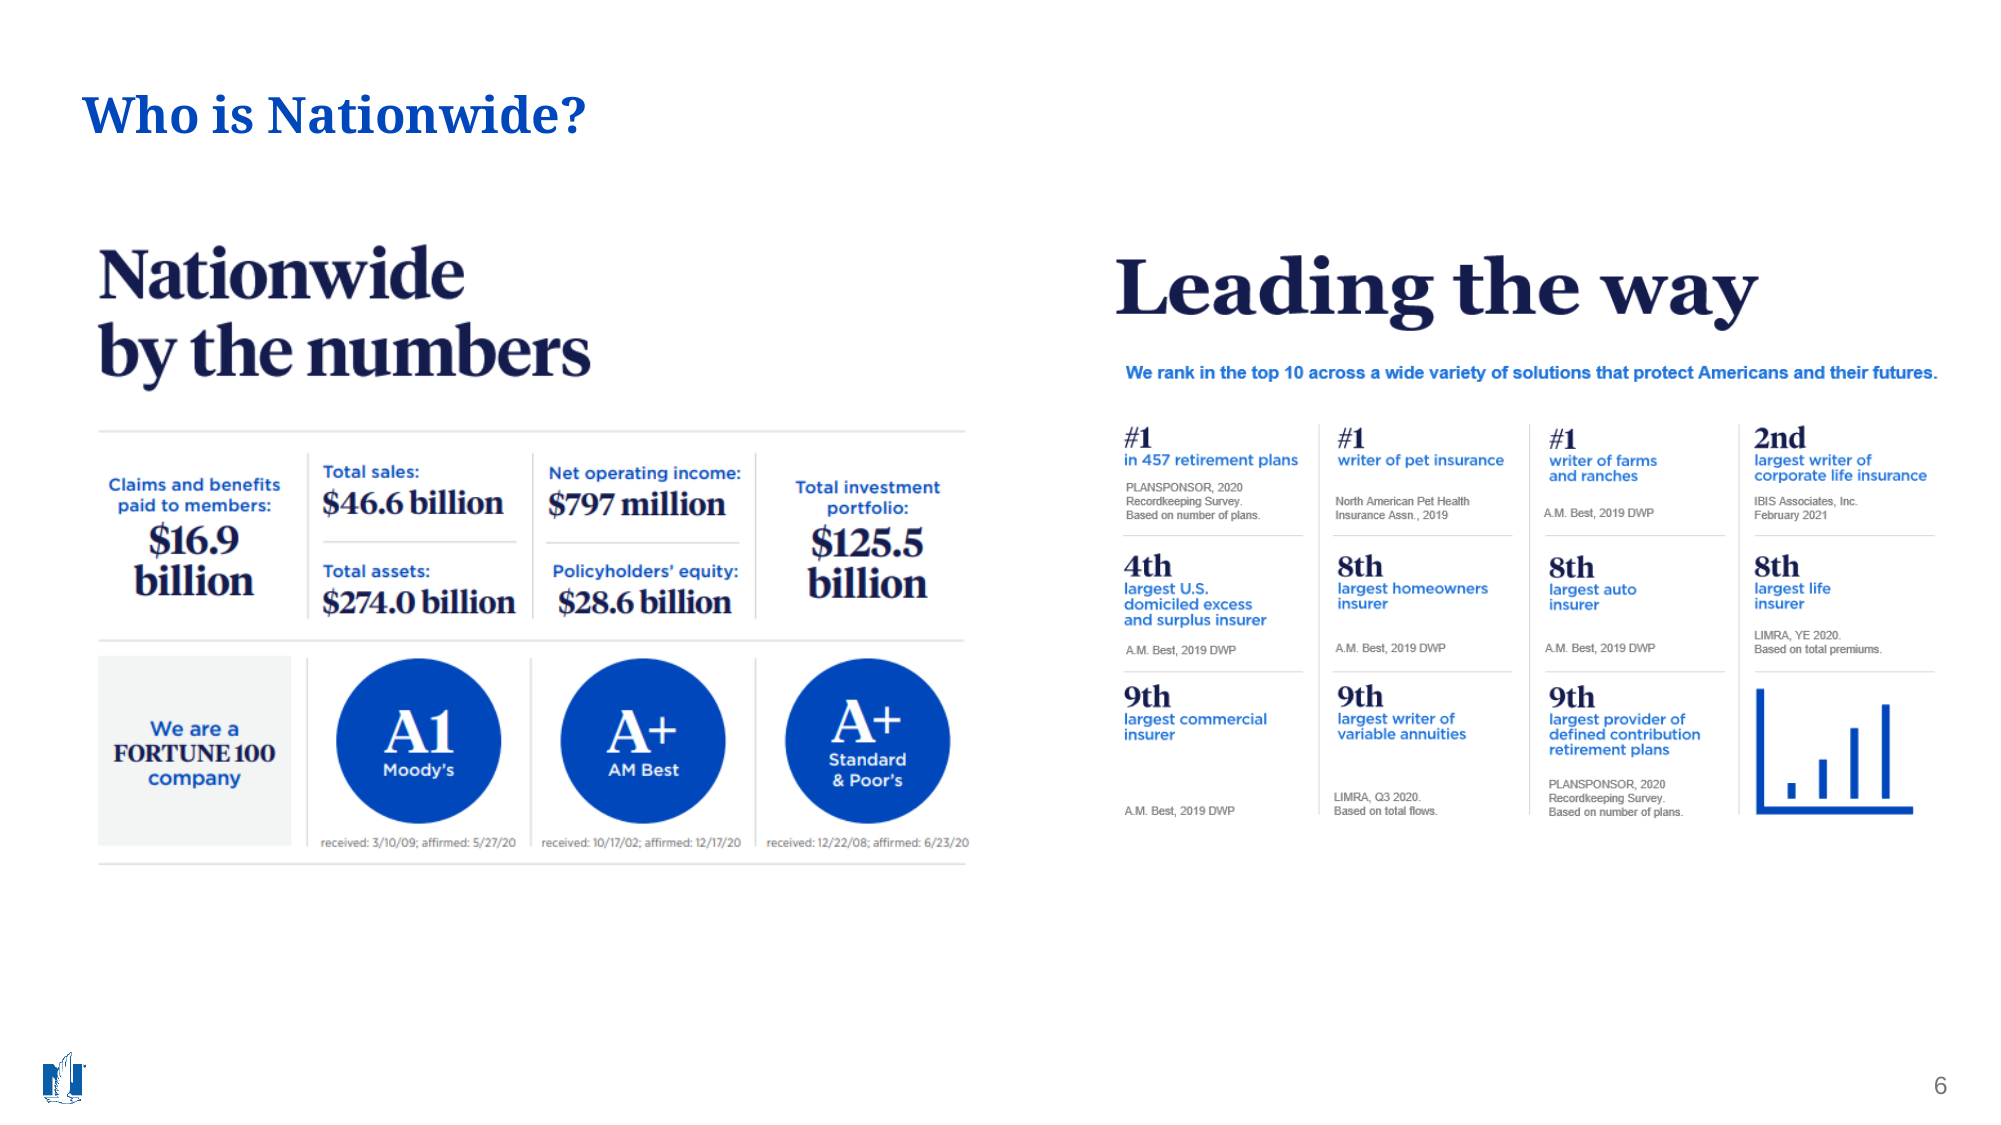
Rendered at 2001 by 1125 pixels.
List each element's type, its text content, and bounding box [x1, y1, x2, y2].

picture [43, 1052, 86, 1104]
picture [70, 234, 1000, 878]
slide_number 6 [1822, 1073, 1948, 1105]
picture [1092, 234, 1964, 832]
title Who is Nationwide? [82, 90, 1918, 244]
